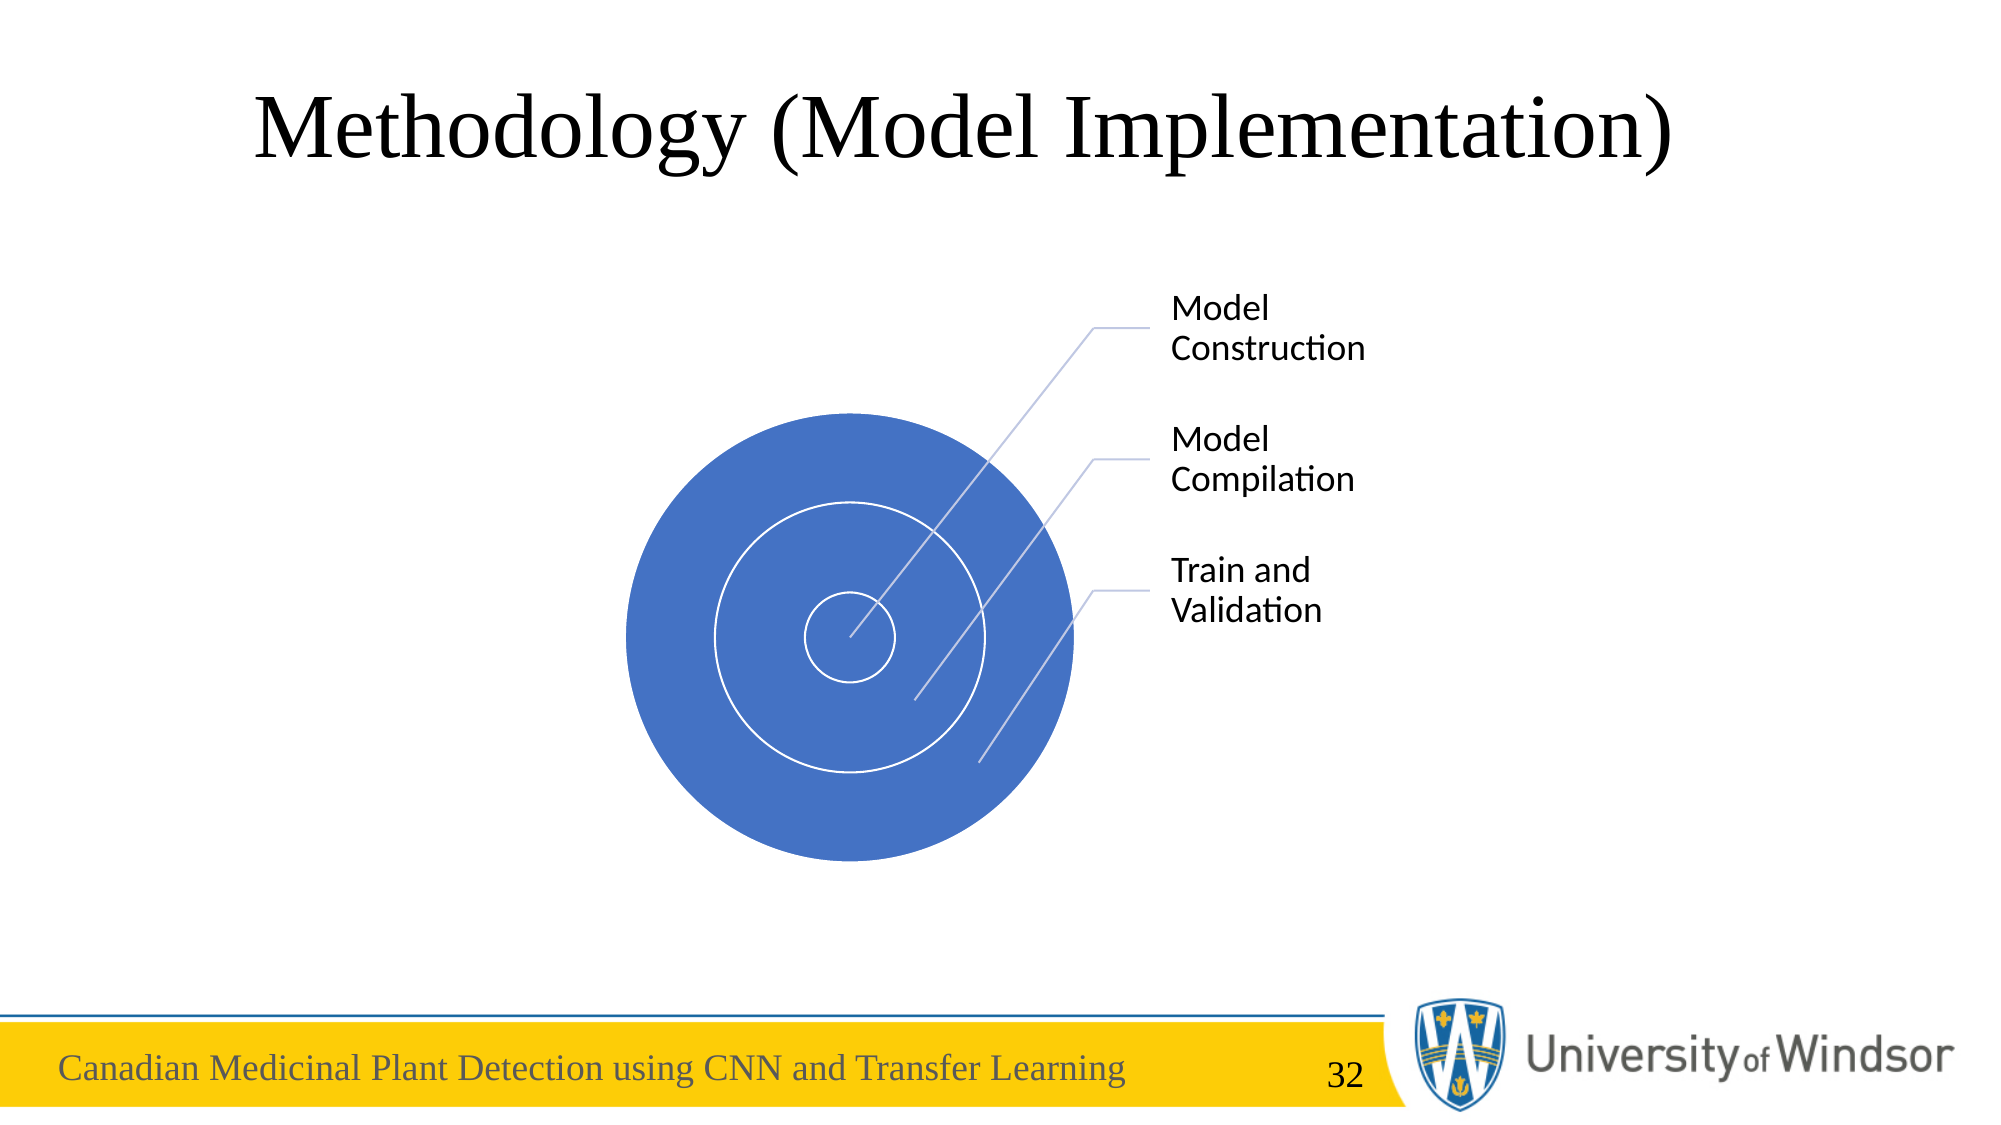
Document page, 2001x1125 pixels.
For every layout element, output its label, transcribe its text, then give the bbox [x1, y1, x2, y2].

slide_number 32 [1271, 1042, 1380, 1103]
picture [0, 981, 2000, 1125]
title Methodology (Model Implementation) [238, 69, 1750, 188]
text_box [249, 262, 1750, 863]
